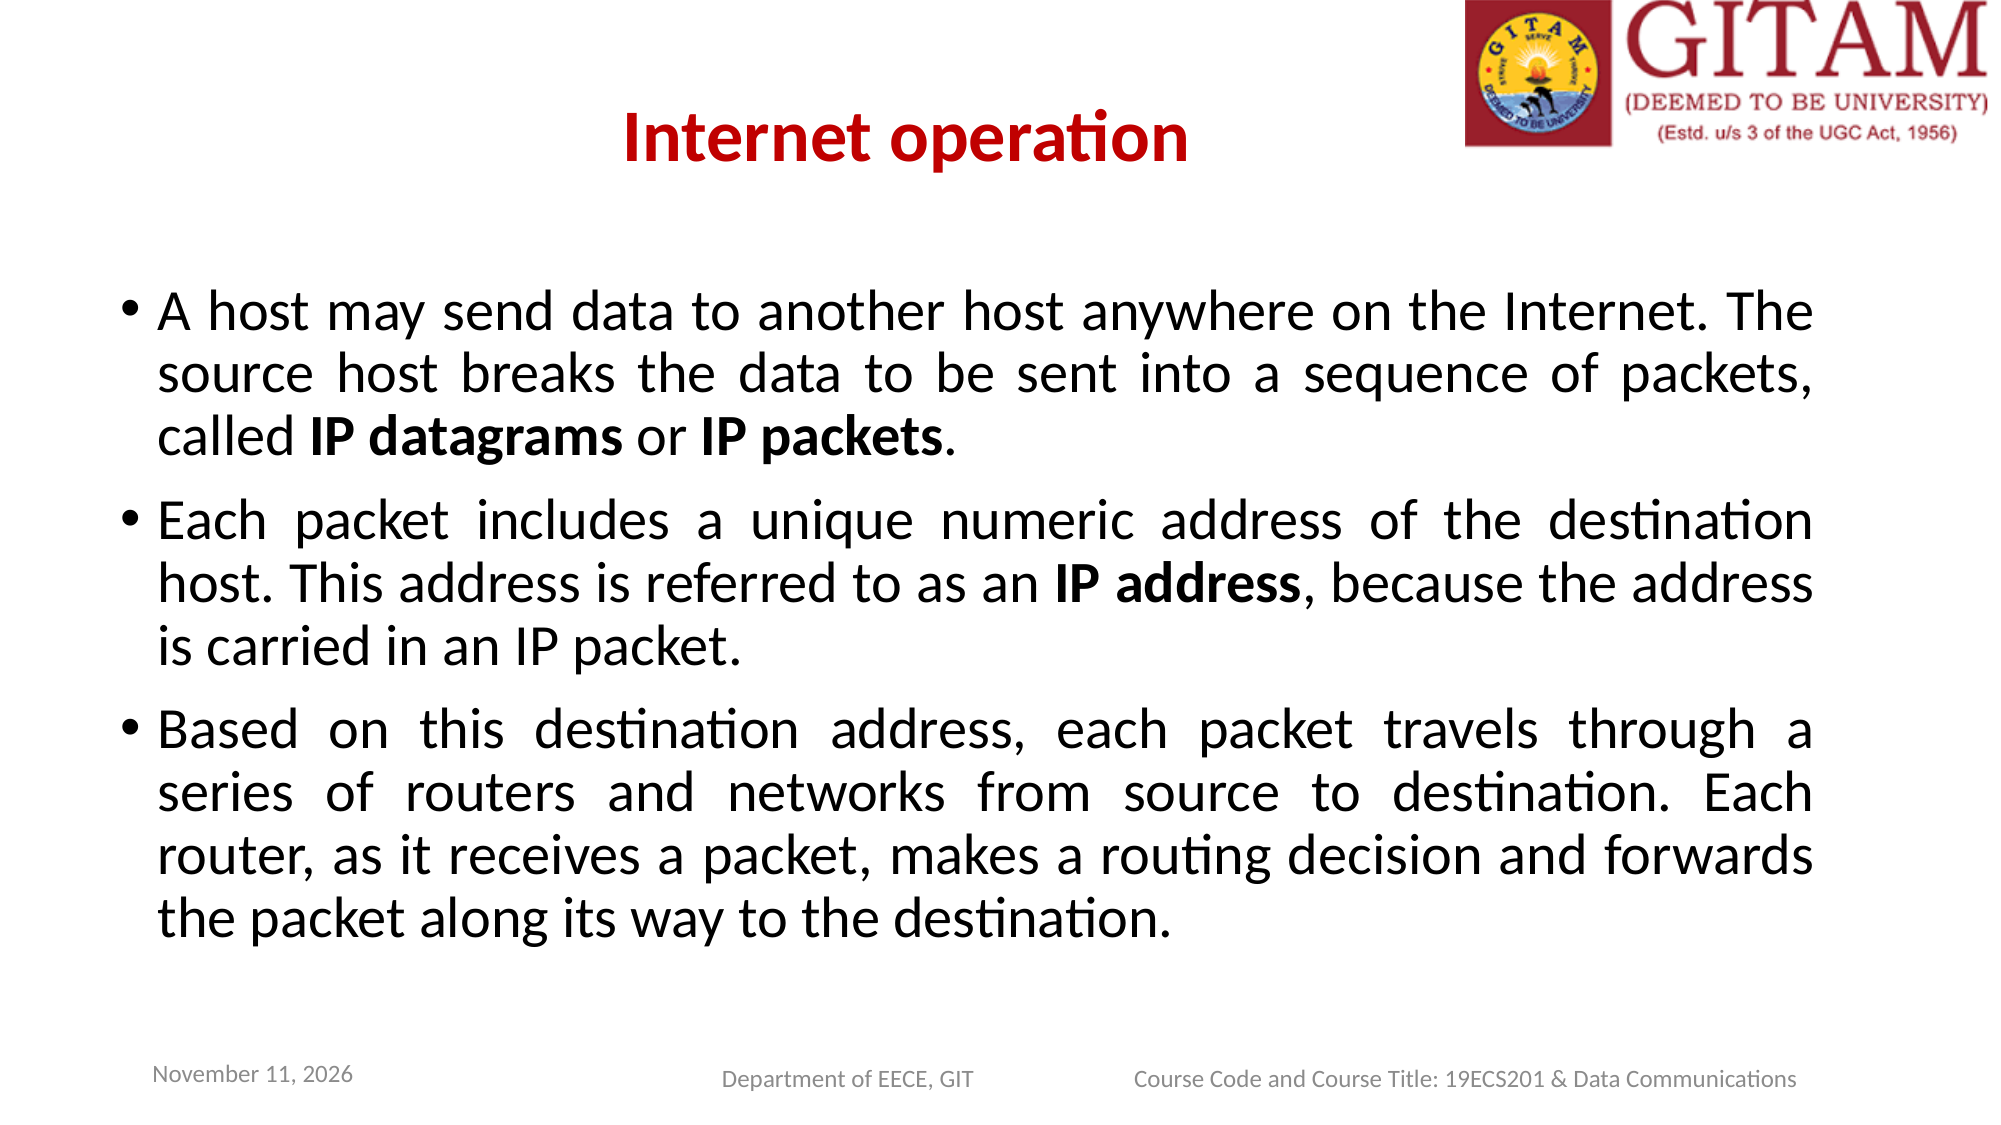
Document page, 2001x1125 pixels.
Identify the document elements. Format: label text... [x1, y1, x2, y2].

picture [1465, 0, 2000, 150]
list A host may send data to another host anywhere on the Internet. The source host breaks the data to be sent into a sequence of packets, called IP datagrams or IP packets. Each packet includes a unique numeric address of the destination host. This address is referred to as an IP address, because the address is carried in an IP packet. Based on this destination address, each packet travels through a series of routers and networks from source to destination. Each router, as it receives a packet, makes a routing decision and forwards the packet along its way to the destination. [105, 272, 1831, 987]
title Internet operation [607, 64, 1321, 210]
footer Department of EECE, GIT Course Code and Course Title: 19ECS201 & Data Communications [691, 1048, 1831, 1106]
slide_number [137, 1042, 588, 1103]
